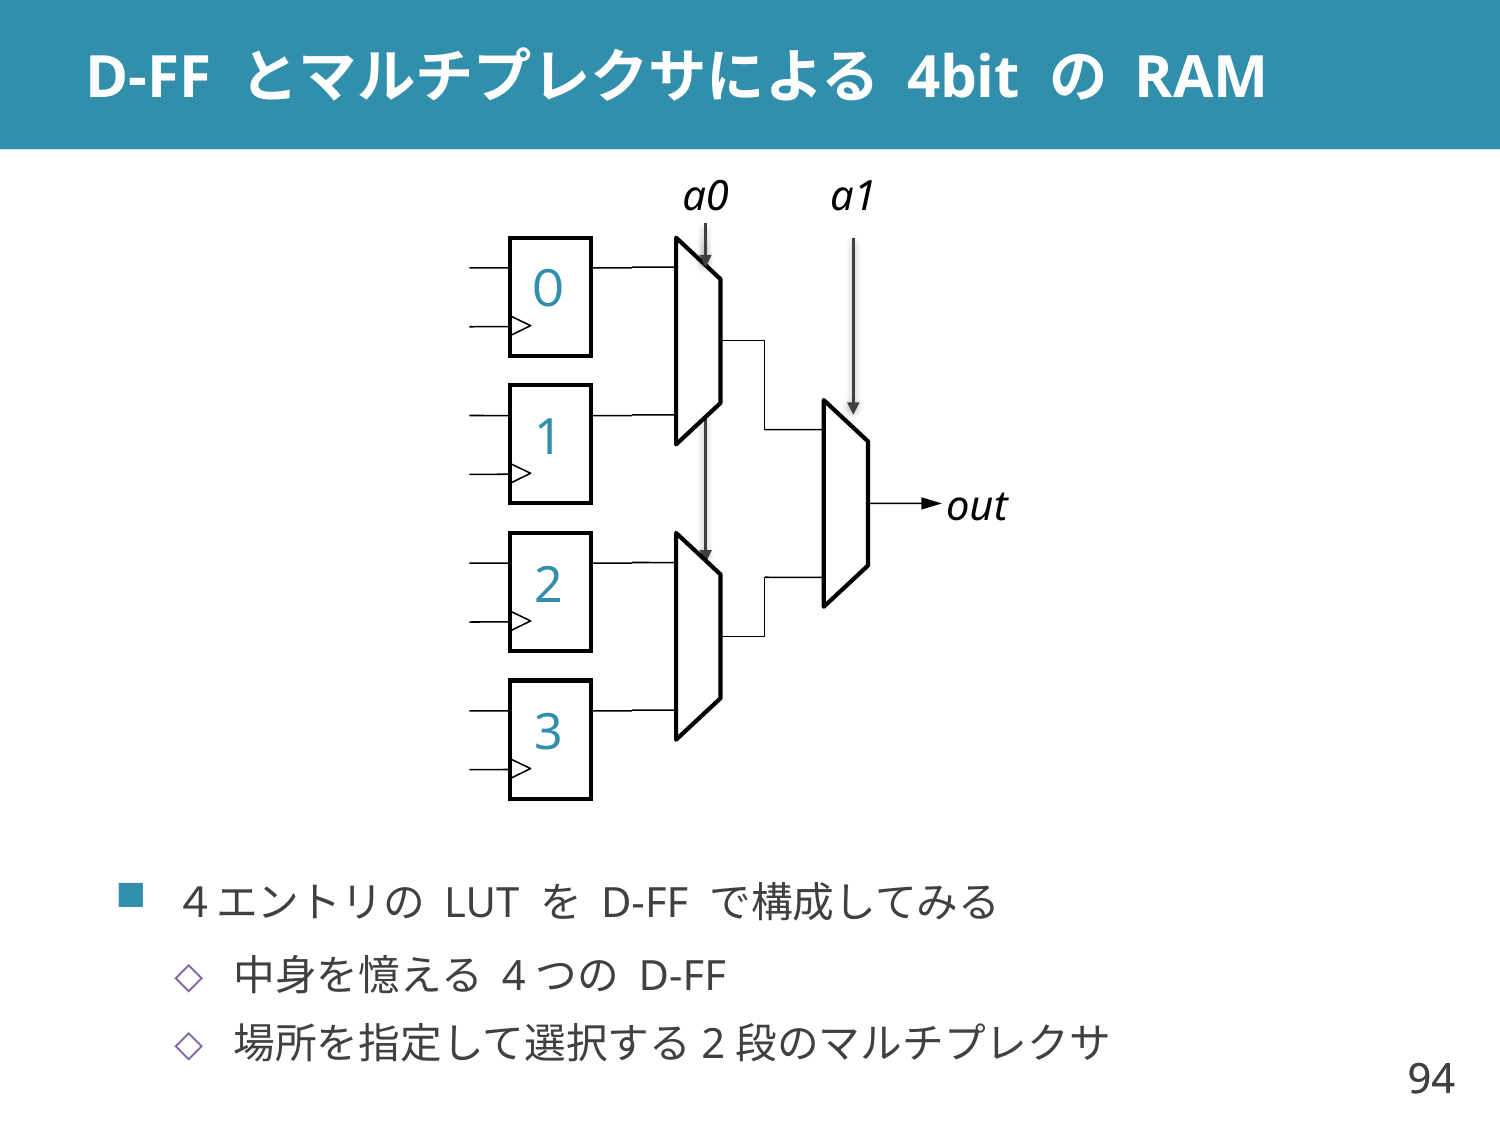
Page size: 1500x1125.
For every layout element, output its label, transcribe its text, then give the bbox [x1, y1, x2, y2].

text_box [821, 398, 871, 609]
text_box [469, 385, 633, 504]
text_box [469, 237, 633, 356]
text_box out [941, 473, 1001, 533]
text_box [723, 577, 765, 637]
text_box [711, 269, 723, 415]
text_box a0 [676, 163, 736, 223]
text_box [674, 235, 701, 447]
list ４エントリの LUT を D-FF で構成してみる 中身を憶える 4つの D-FF 場所を指定して選択する2段のマルチプレクサ [100, 872, 1459, 1065]
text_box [469, 680, 633, 799]
text_box [674, 531, 723, 742]
text_box [868, 497, 941, 510]
text_box a1 [823, 163, 883, 223]
text_box [723, 340, 765, 430]
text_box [469, 532, 633, 652]
title D-FF とマルチプレクサによる 4bit の RAM [70, 0, 1500, 150]
